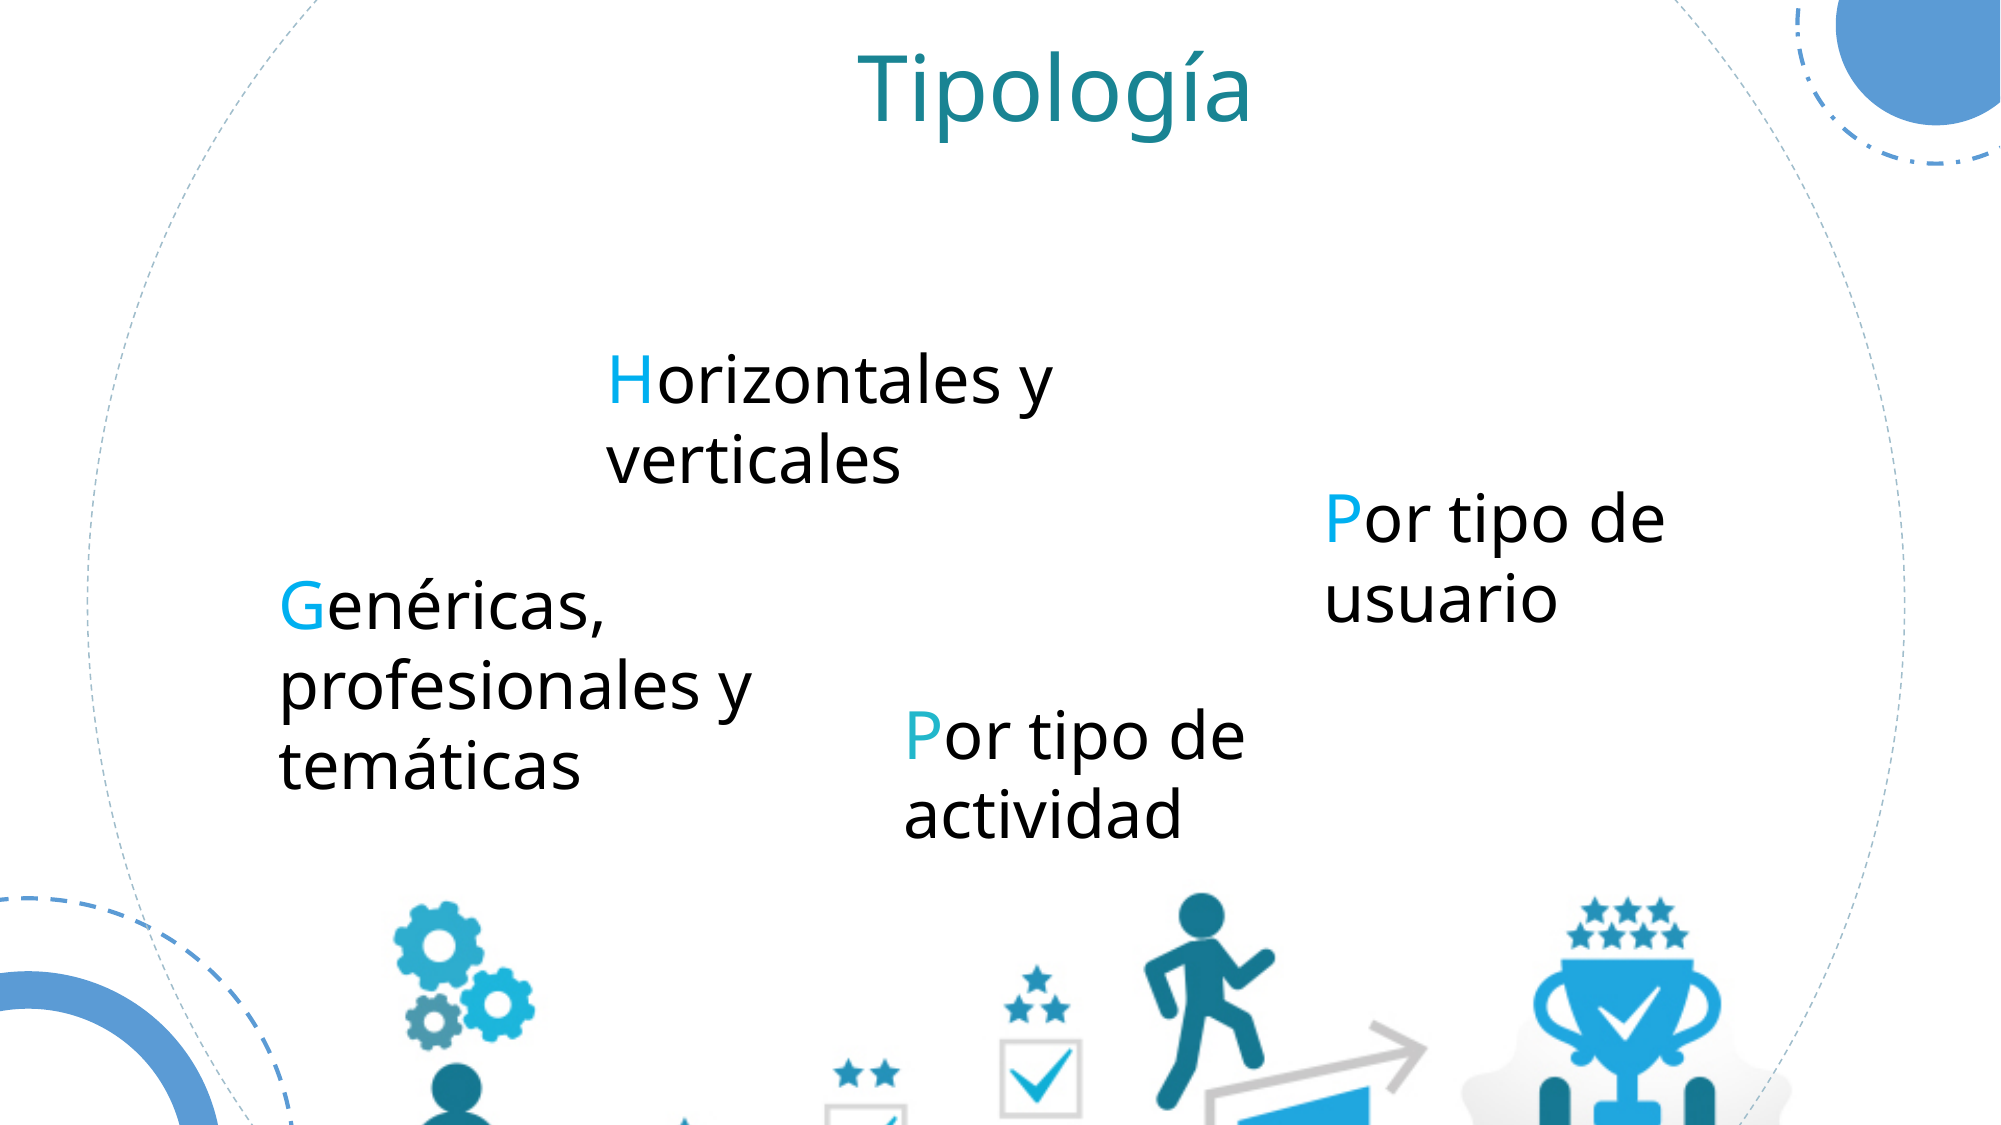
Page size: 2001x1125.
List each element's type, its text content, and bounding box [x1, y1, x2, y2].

text_box Por tipo de actividad [833, 672, 1280, 839]
picture [348, 879, 1809, 1125]
text_box [87, 0, 1905, 1125]
